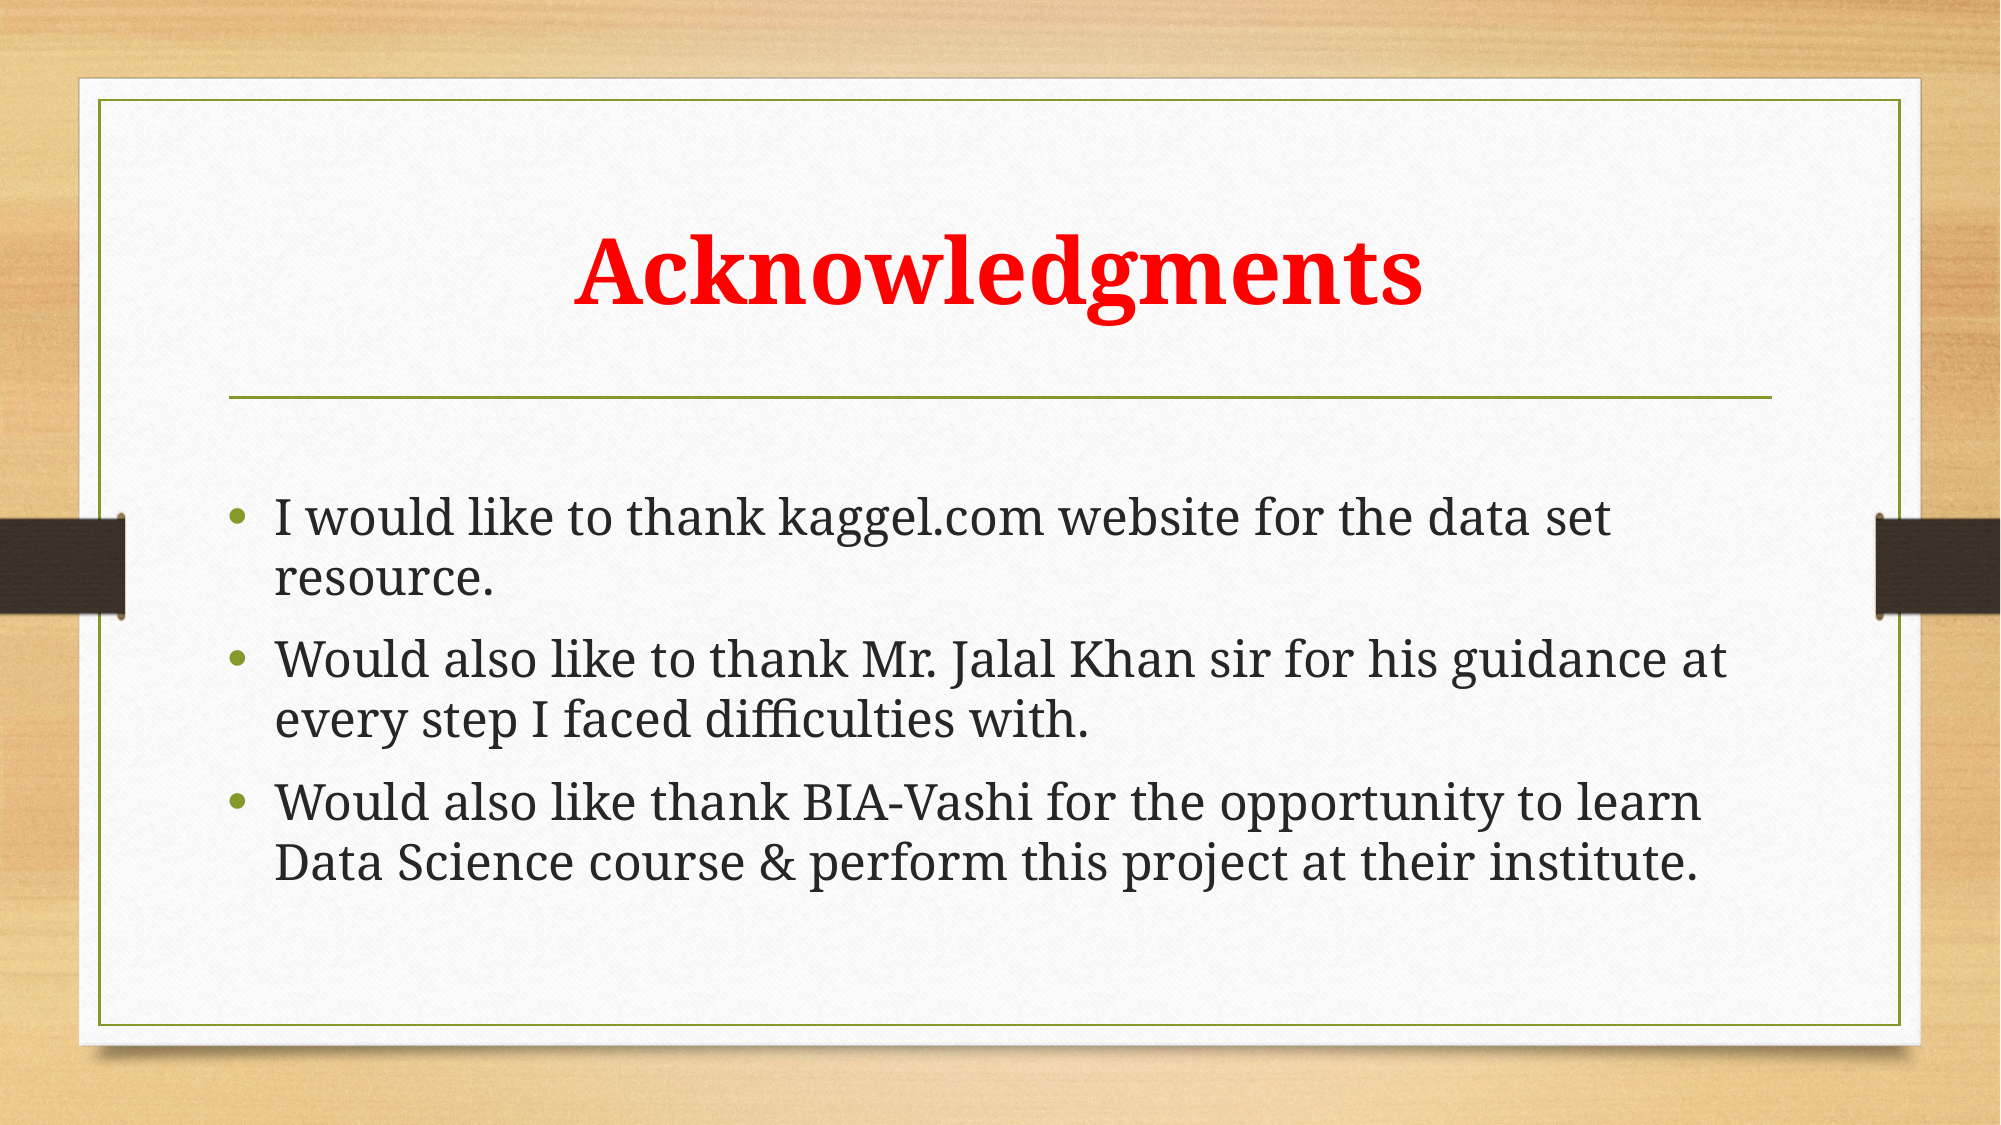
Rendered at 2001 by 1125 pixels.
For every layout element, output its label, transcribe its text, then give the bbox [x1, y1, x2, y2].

picture [0, 0, 2001, 1125]
list I would like to thank kaggel.com website for the data set resource. Would also like to thank Mr. Jalal Khan sir for his guidance at every step I faced difficulties with. Would also like thank BIA-Vashi for the opportunity to learn Data Science course & perform this project at their institute. [212, 477, 1788, 1023]
title Acknowledgments [212, 161, 1788, 375]
